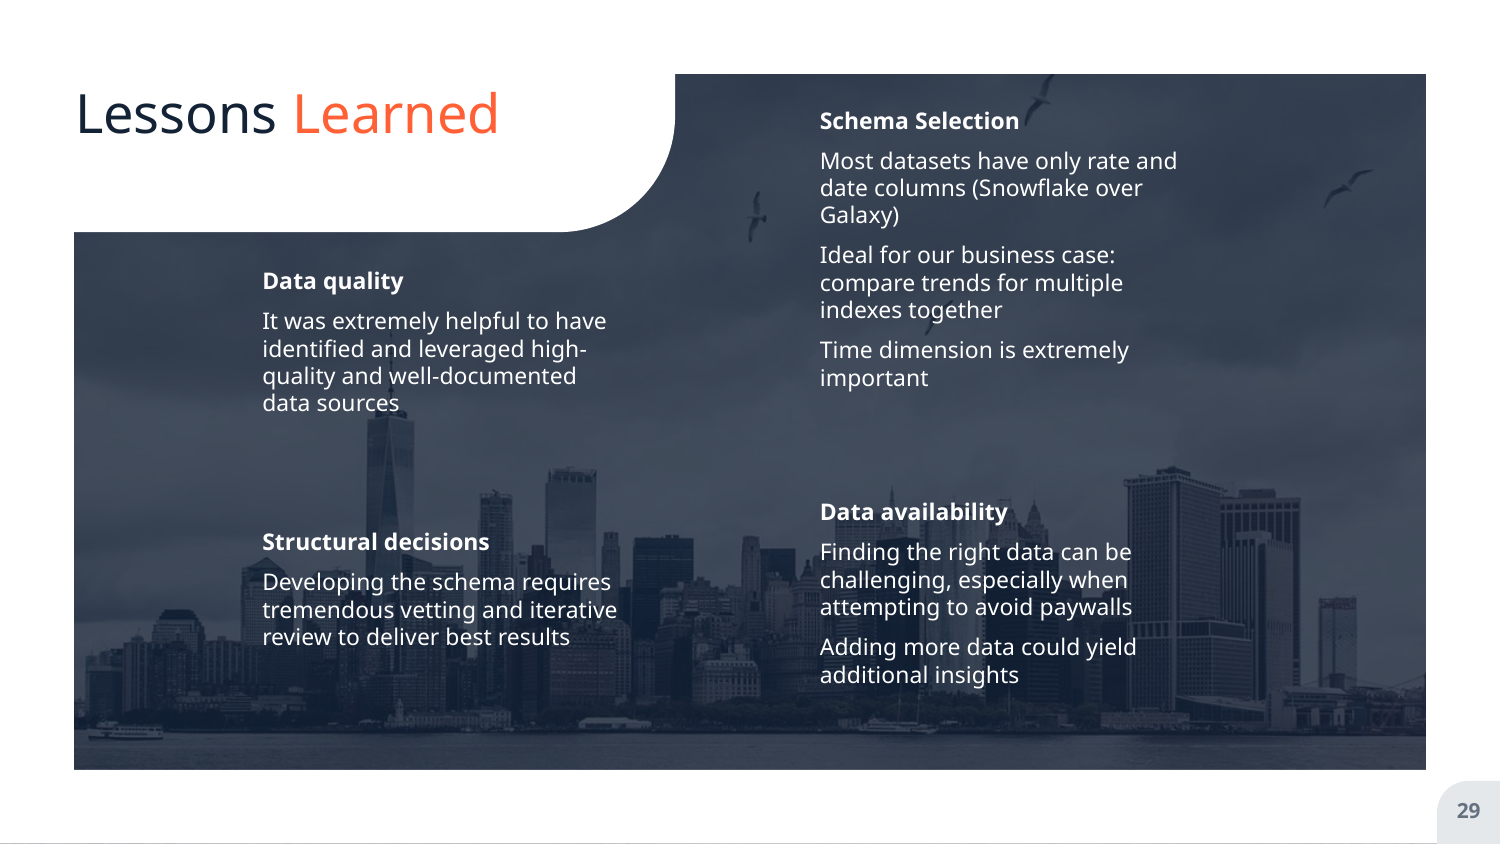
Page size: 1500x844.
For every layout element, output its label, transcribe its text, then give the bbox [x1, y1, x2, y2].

list Data availability Finding the right data can be challenging, especially when attempting to avoid paywalls Adding more data could yield additional insights [819, 497, 1185, 708]
slide_number ‹#› [1437, 780, 1500, 844]
list Data quality It was extremely helpful to have identified and leveraged high-quality and well-documented data sources [262, 266, 628, 477]
list Schema Selection Most datasets have only rate and date columns (Snowflake over Galaxy) Ideal for our business case: compare trends for multiple indexes together Time dimension is extremely important [819, 106, 1185, 405]
list Structural decisions Developing the schema requires tremendous vetting and iterative review to deliver best results [262, 527, 628, 738]
title Lessons Learned [75, 0, 596, 233]
